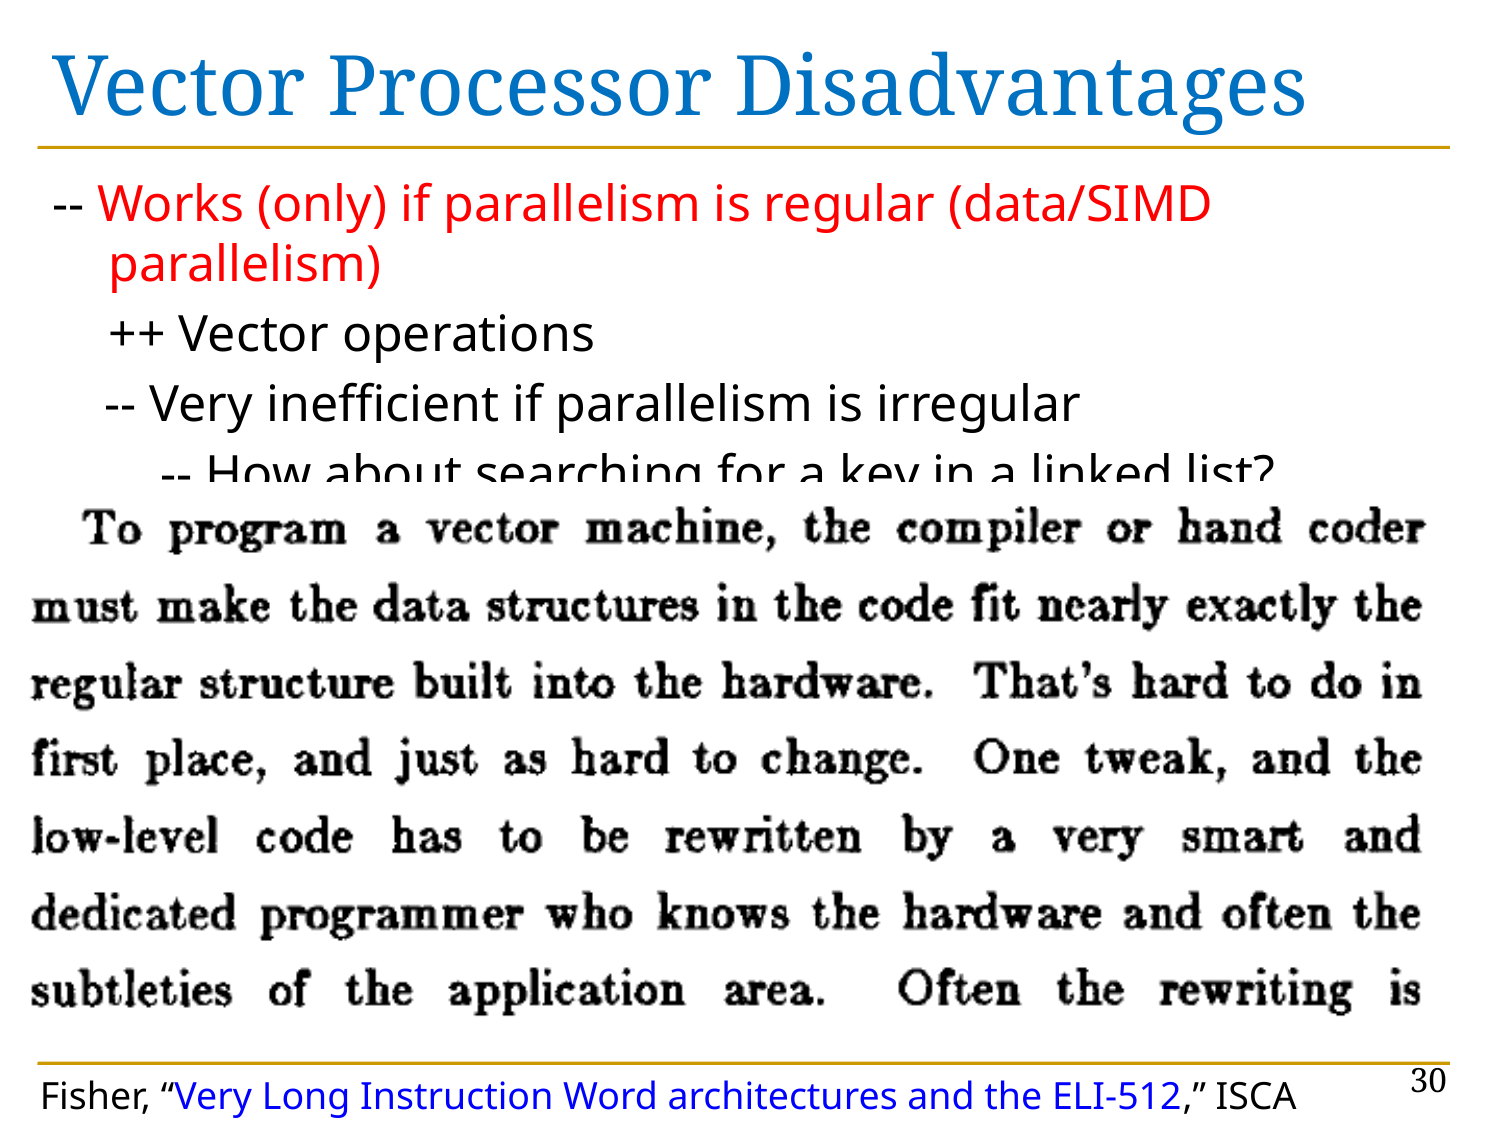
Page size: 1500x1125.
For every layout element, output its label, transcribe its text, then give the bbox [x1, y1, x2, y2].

slide_number 30 [1111, 1043, 1462, 1112]
picture [0, 481, 1462, 1037]
title Vector Processor Disadvantages [37, 24, 1450, 163]
text_box Fisher, “Very Long Instruction Word architectures and the ELI-512,” ISCA 1983. [24, 1064, 1413, 1125]
list -- Works (only) if parallelism is regular (data/SIMD parallelism) ++ Vector operations -- Very inefficient if parallelism is irregular -- How about searching for a key in a linked list? [37, 163, 1483, 1016]
